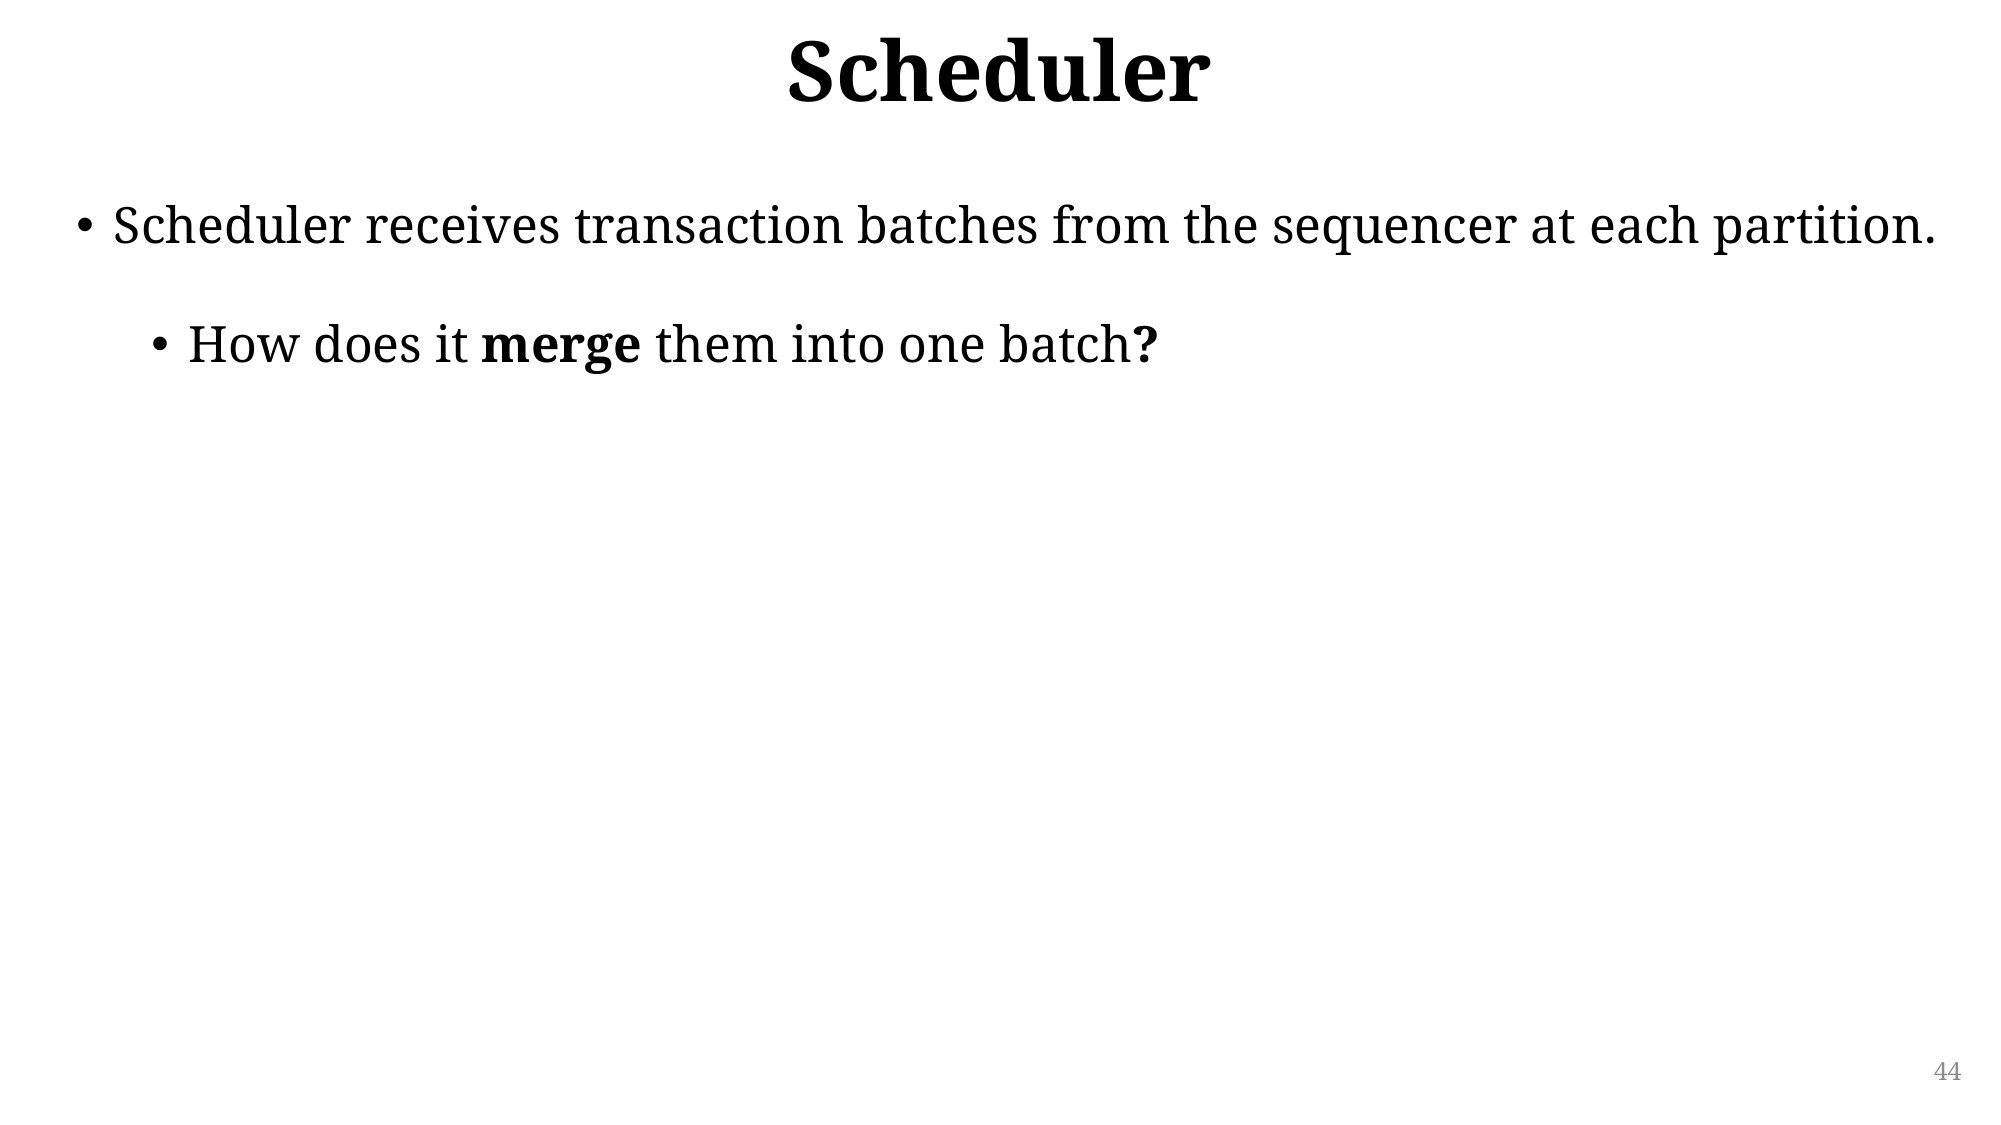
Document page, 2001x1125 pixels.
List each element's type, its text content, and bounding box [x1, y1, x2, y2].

title Scheduler [137, 0, 1863, 149]
list Scheduler receives transaction batches from the sequencer at each partition. How does it merge them into one batch? [61, 193, 2000, 1103]
